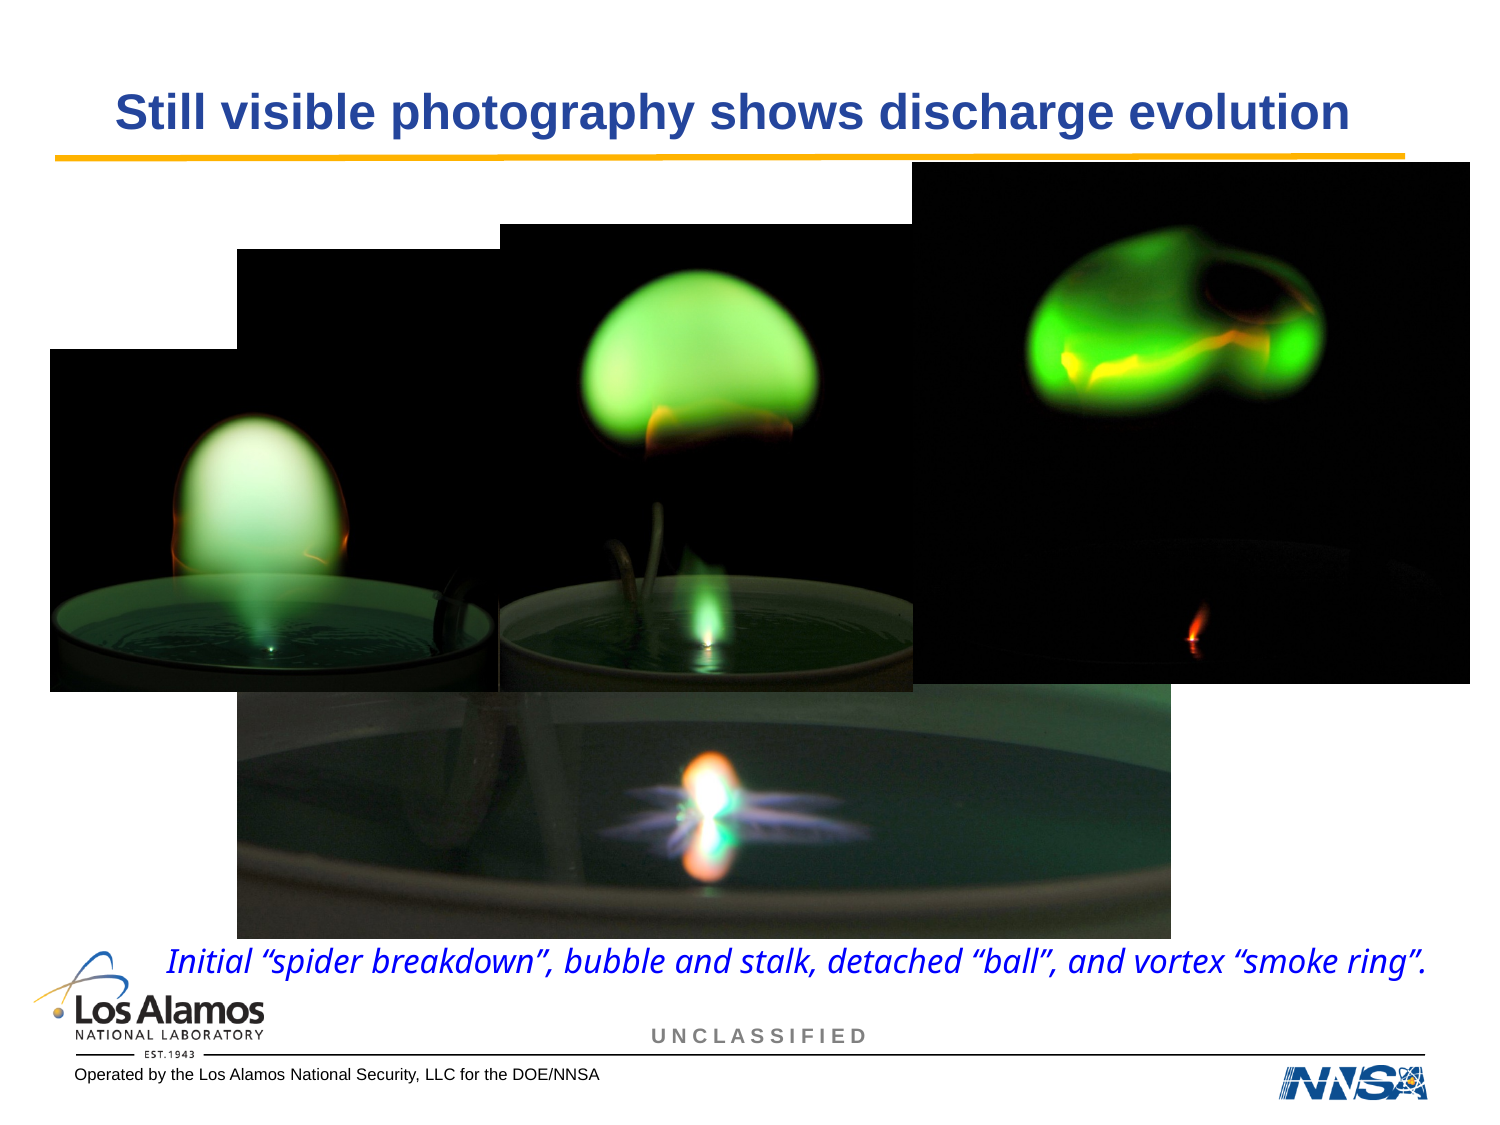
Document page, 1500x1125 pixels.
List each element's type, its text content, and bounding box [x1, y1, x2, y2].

picture [49, 162, 1470, 939]
picture [1277, 1065, 1429, 1101]
title Still visible photography shows discharge evolution [62, 62, 1388, 148]
text_box Initial “spider breakdown”, bubble and stalk, detached “ball”, and vortex “smoke ring”. [87, 924, 1463, 990]
picture [31, 949, 266, 1059]
